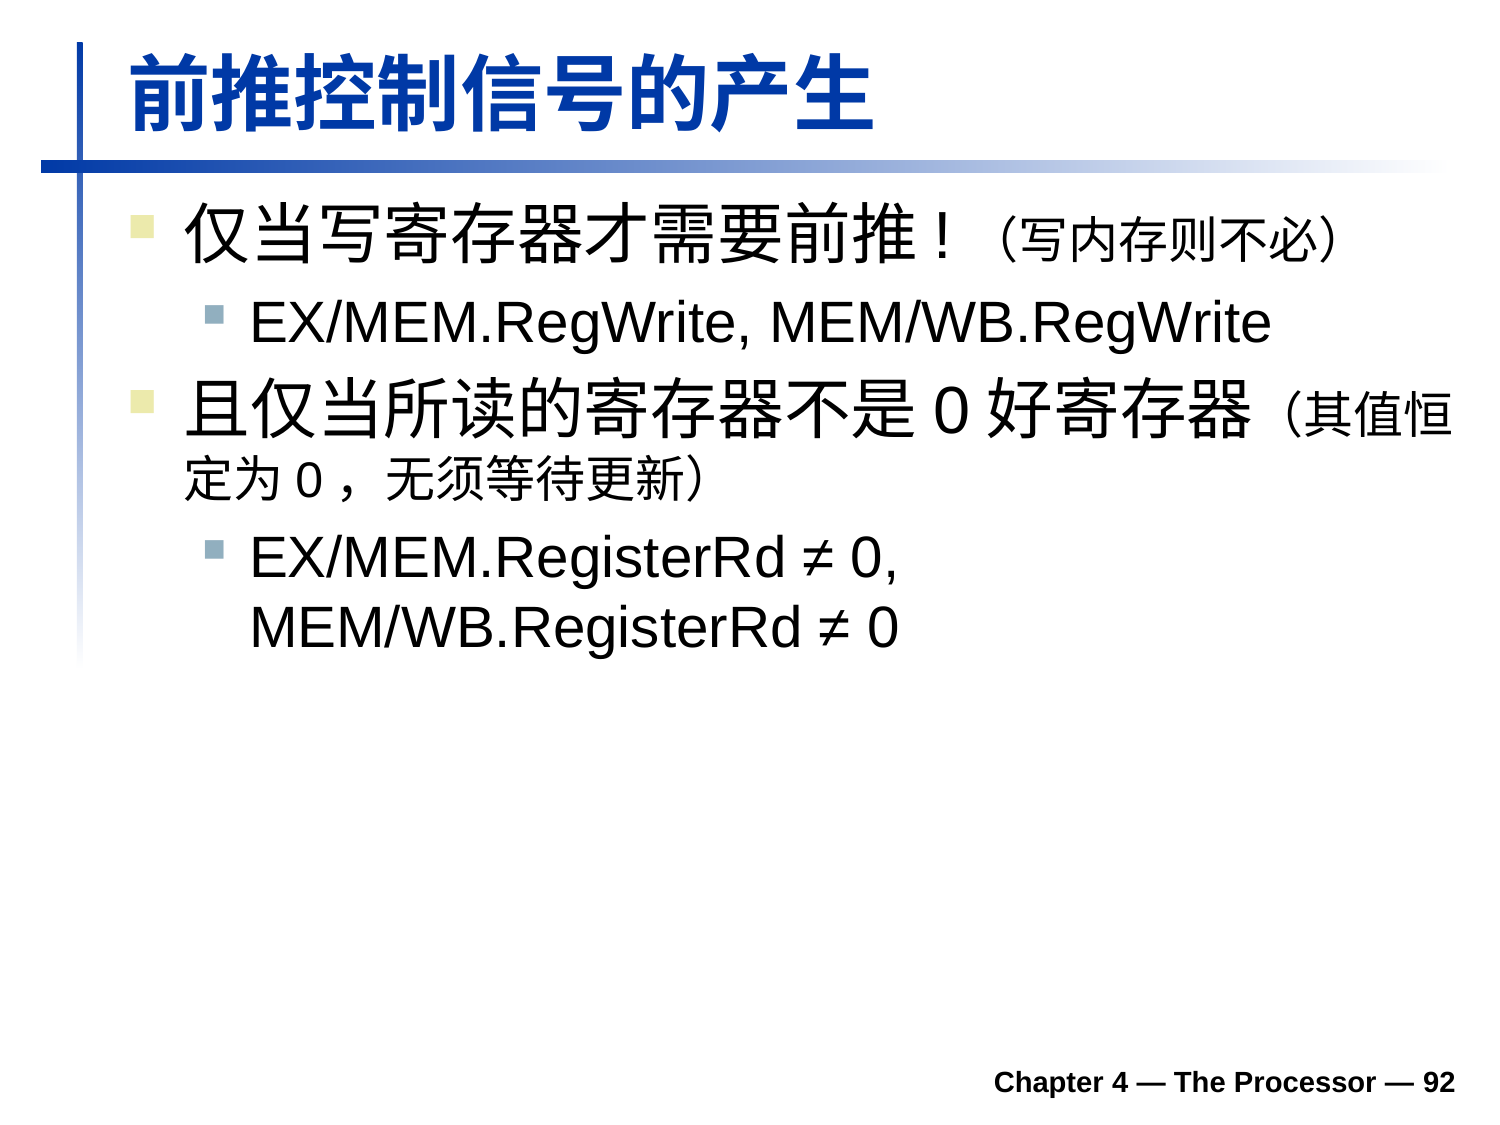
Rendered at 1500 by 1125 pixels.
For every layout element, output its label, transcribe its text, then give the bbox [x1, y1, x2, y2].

title 前推控制信号的产生 [112, 32, 1468, 149]
footer Chapter 4 — The Processor — 92 [277, 1046, 1471, 1106]
list 仅当写寄存器才需要前推!（写内存则不必） EX/MEM.RegWrite, MEM/WB.RegWrite 且仅当所读的寄存器不是0好寄存器（其值恒定为0，无须等待更新） EX/MEM.RegisterRd ≠ 0, MEM/WB.RegisterRd ≠ 0 [112, 184, 1469, 1024]
